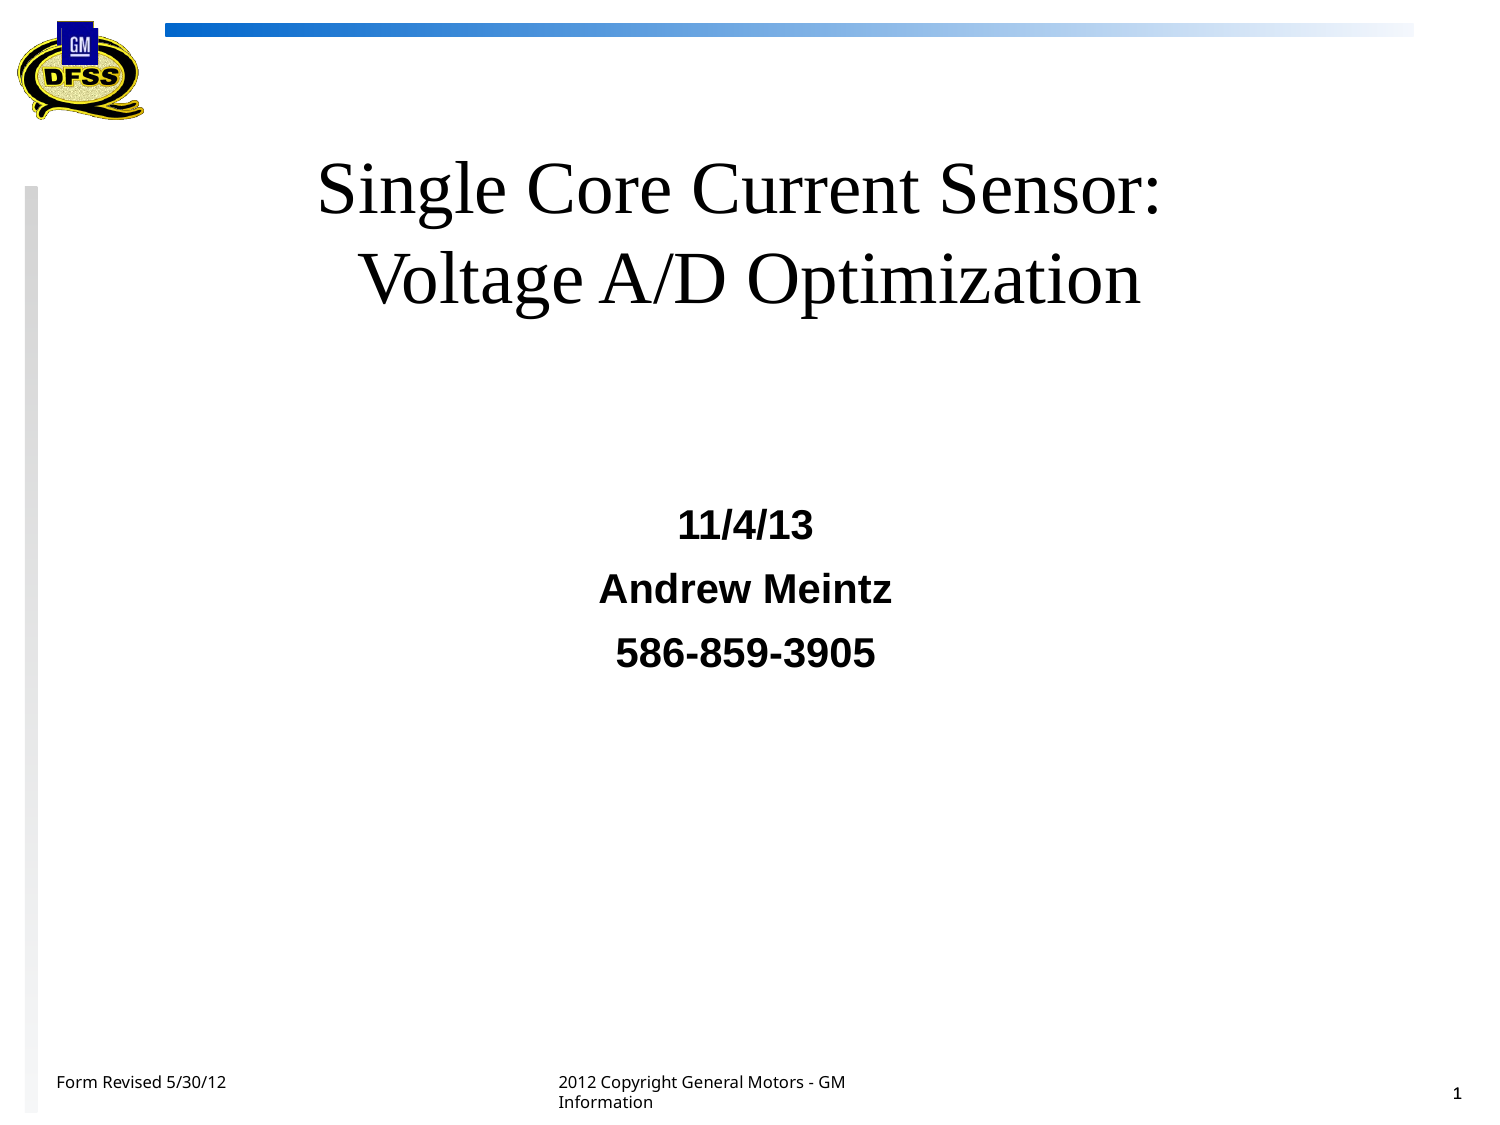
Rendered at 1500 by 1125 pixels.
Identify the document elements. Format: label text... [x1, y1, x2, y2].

title Single Core Current Sensor: Voltage A/D Optimization [112, 131, 1388, 326]
text_box 11/4/13 Andrew Meintz 586-859-3905 [220, 426, 1271, 843]
text_box 1 [1149, 1074, 1463, 1125]
text_box [24, 186, 38, 1113]
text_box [21, 27, 147, 125]
text_box Form Revised 5/30/12 [41, 1064, 448, 1109]
text_box 2012 Copyright General Motors - GM Information [543, 1064, 957, 1115]
text_box [165, 23, 1414, 37]
picture [17, 21, 142, 118]
